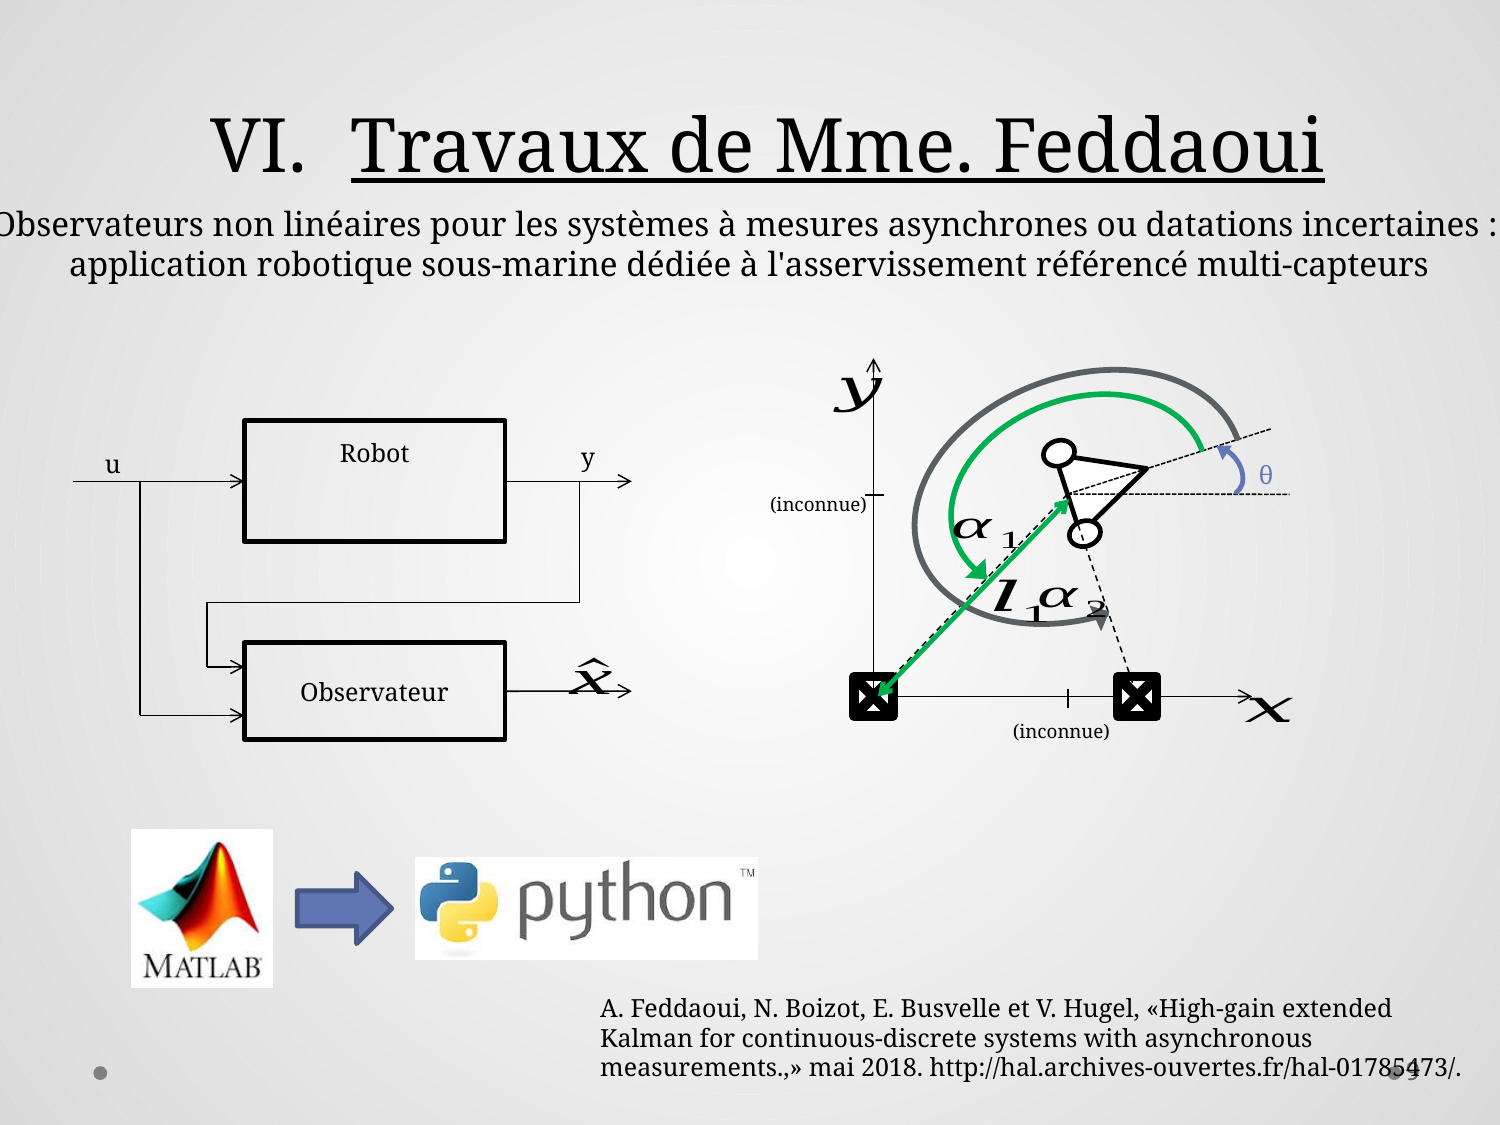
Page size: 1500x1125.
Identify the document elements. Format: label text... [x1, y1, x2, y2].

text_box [72, 420, 632, 740]
text_box A. Feddaoui, N. Boizot, E. Busvelle et V. Hugel, «High-gain extended Kalman for continuous-discrete systems with asynchronous measurements.,» mai 2018. http://hal.archives-ouvertes.fr/hal-01785473/. [585, 984, 1500, 1125]
text_box Observateurs non linéaires pour les systèmes à mesures asynchrones ou datations incertaines : application robotique sous-marine dédiée à l'asservissement référencé multi-capteurs [0, 196, 1500, 291]
text_box Travaux de Mme. Feddaoui [159, 89, 1376, 195]
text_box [749, 357, 1298, 830]
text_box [131, 829, 759, 988]
